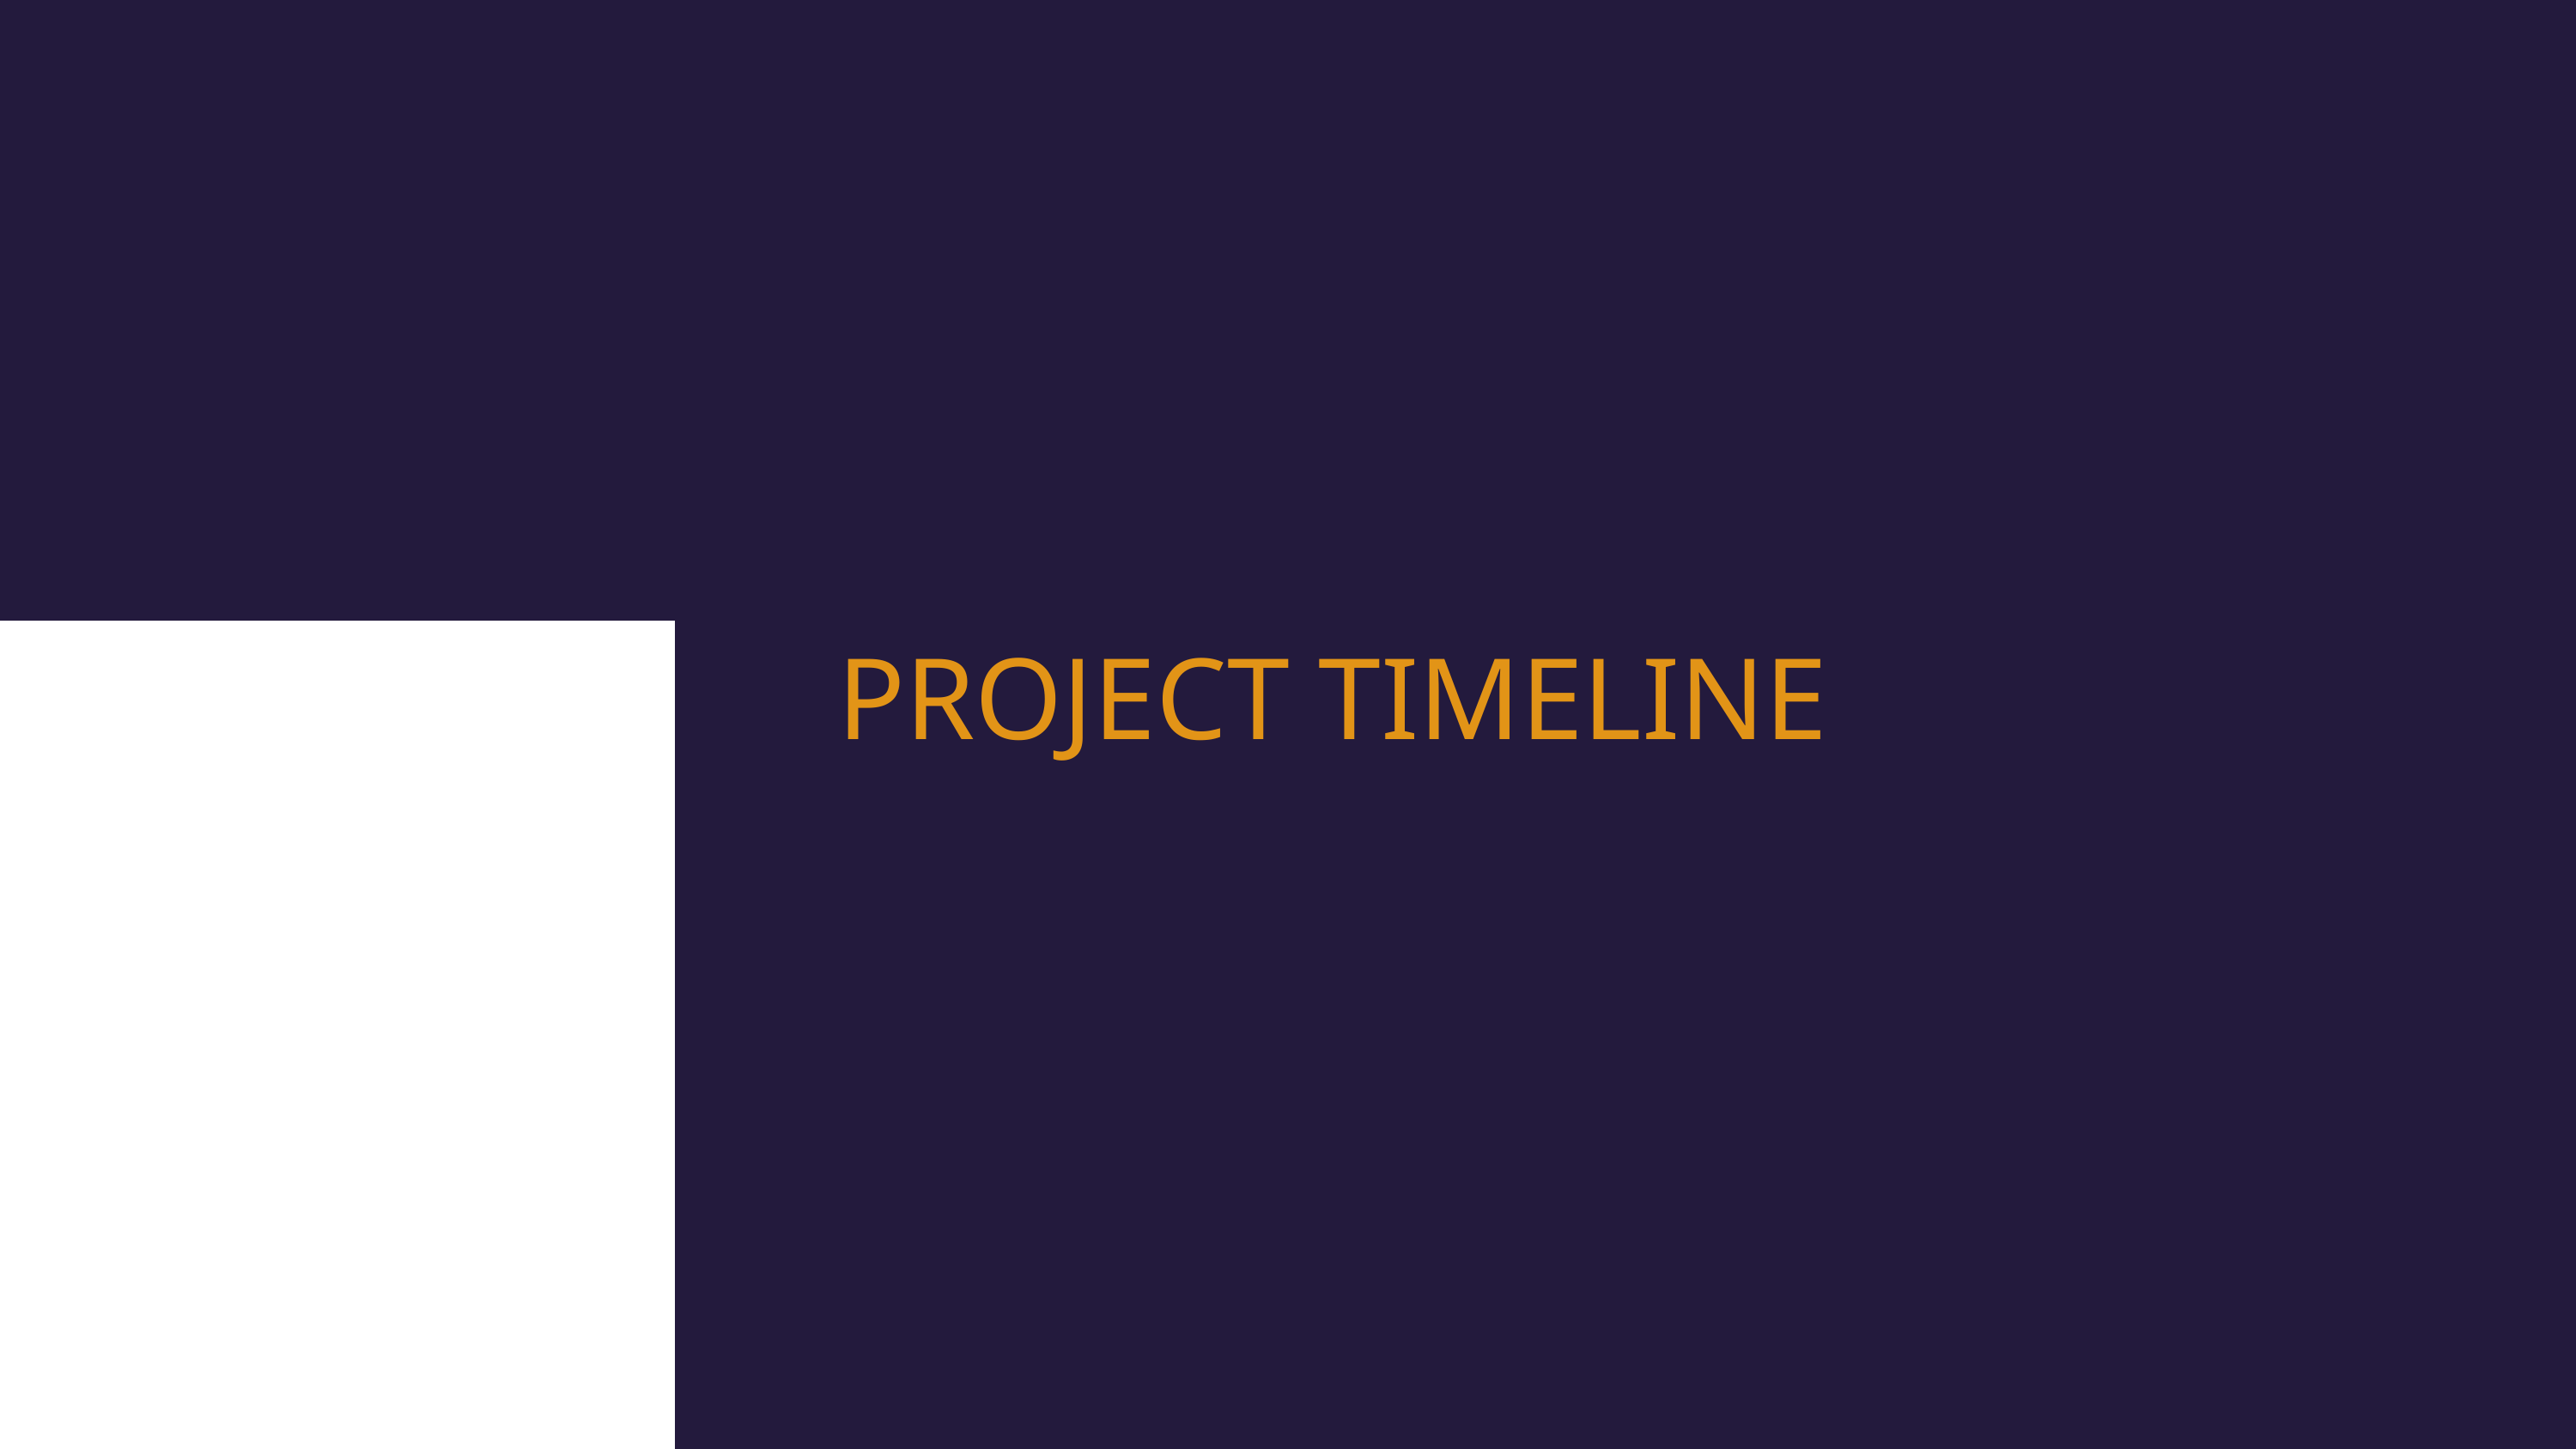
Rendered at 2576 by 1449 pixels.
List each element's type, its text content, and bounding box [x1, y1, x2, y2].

picture [0, 620, 676, 1449]
text_box PROJECT TIMELINE [754, 604, 1911, 762]
